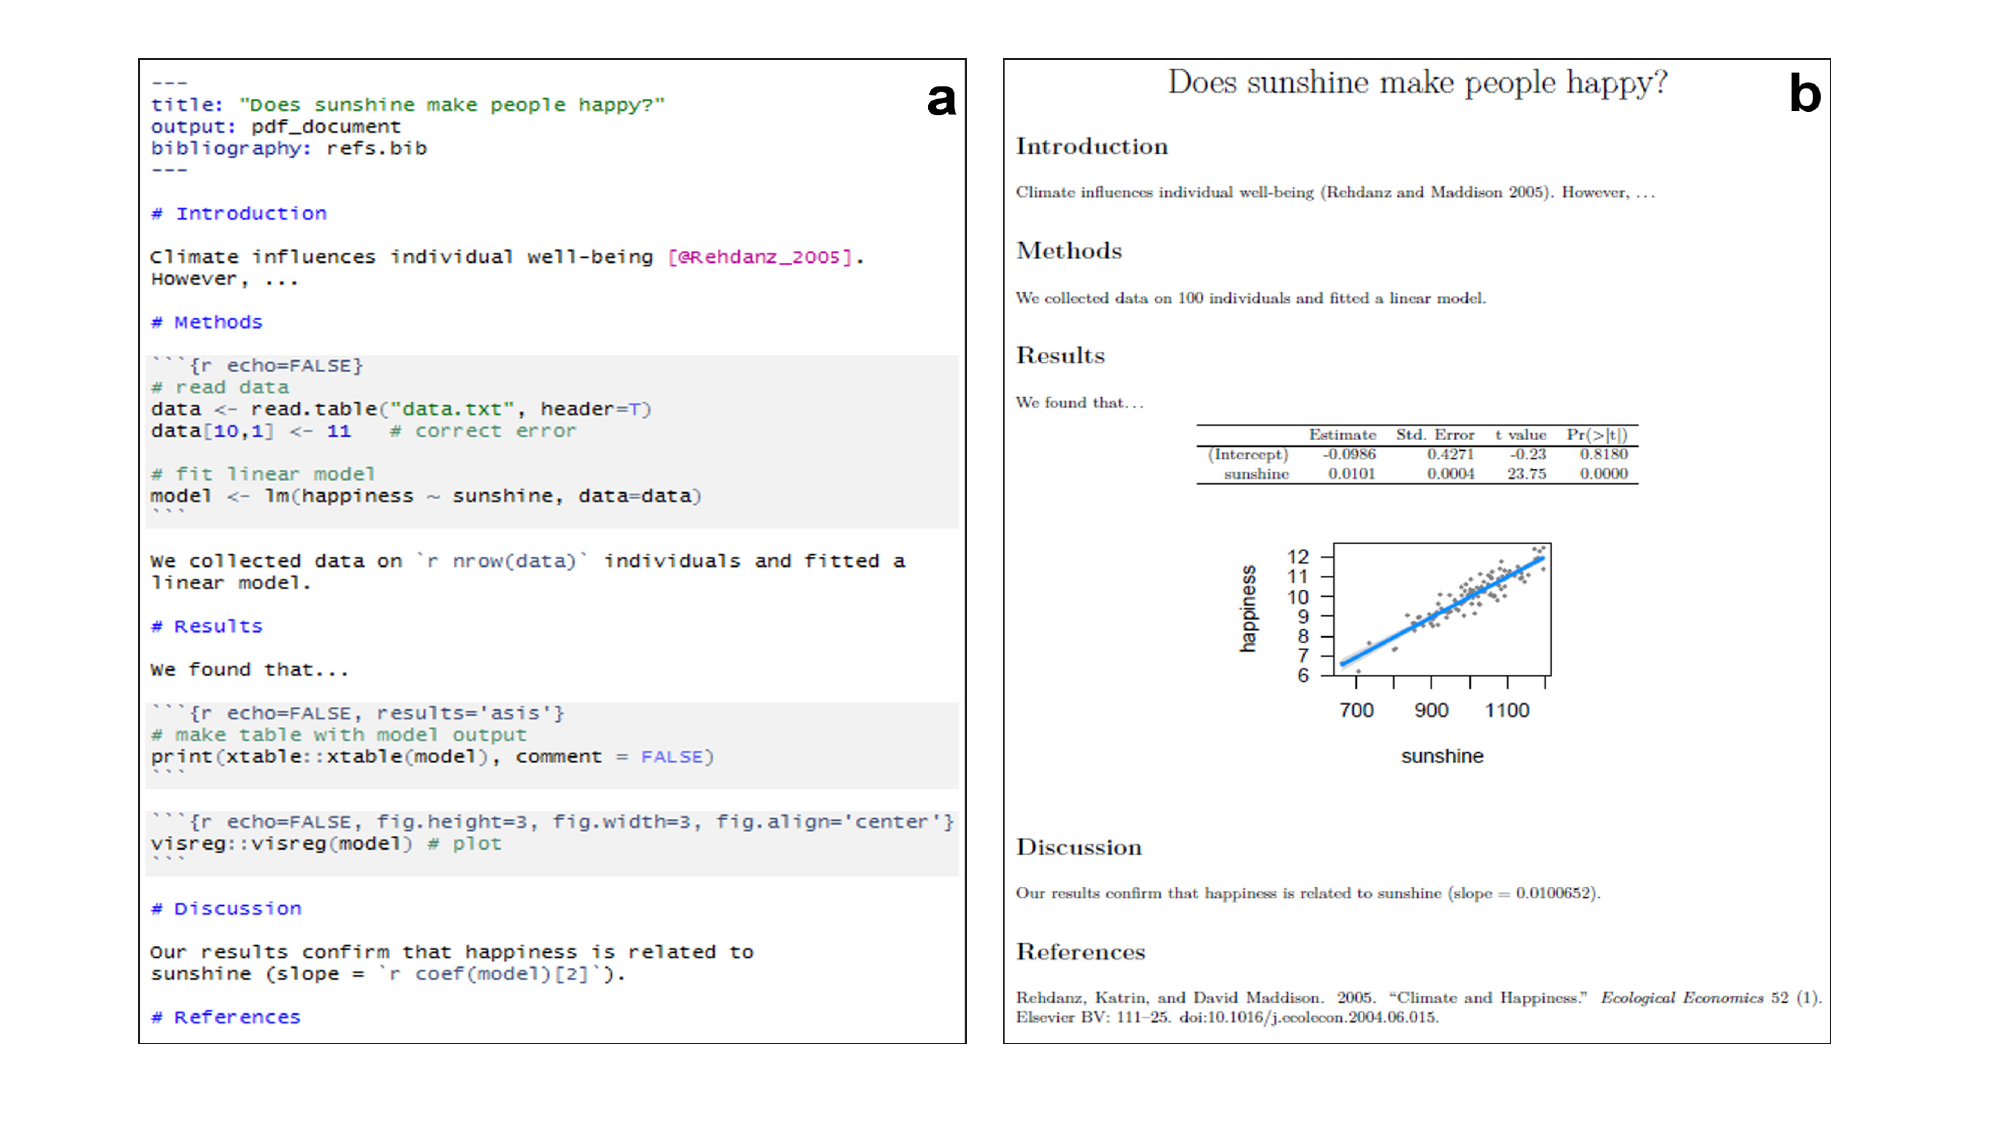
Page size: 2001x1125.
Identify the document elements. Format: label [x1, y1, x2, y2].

picture [138, 58, 1831, 1053]
